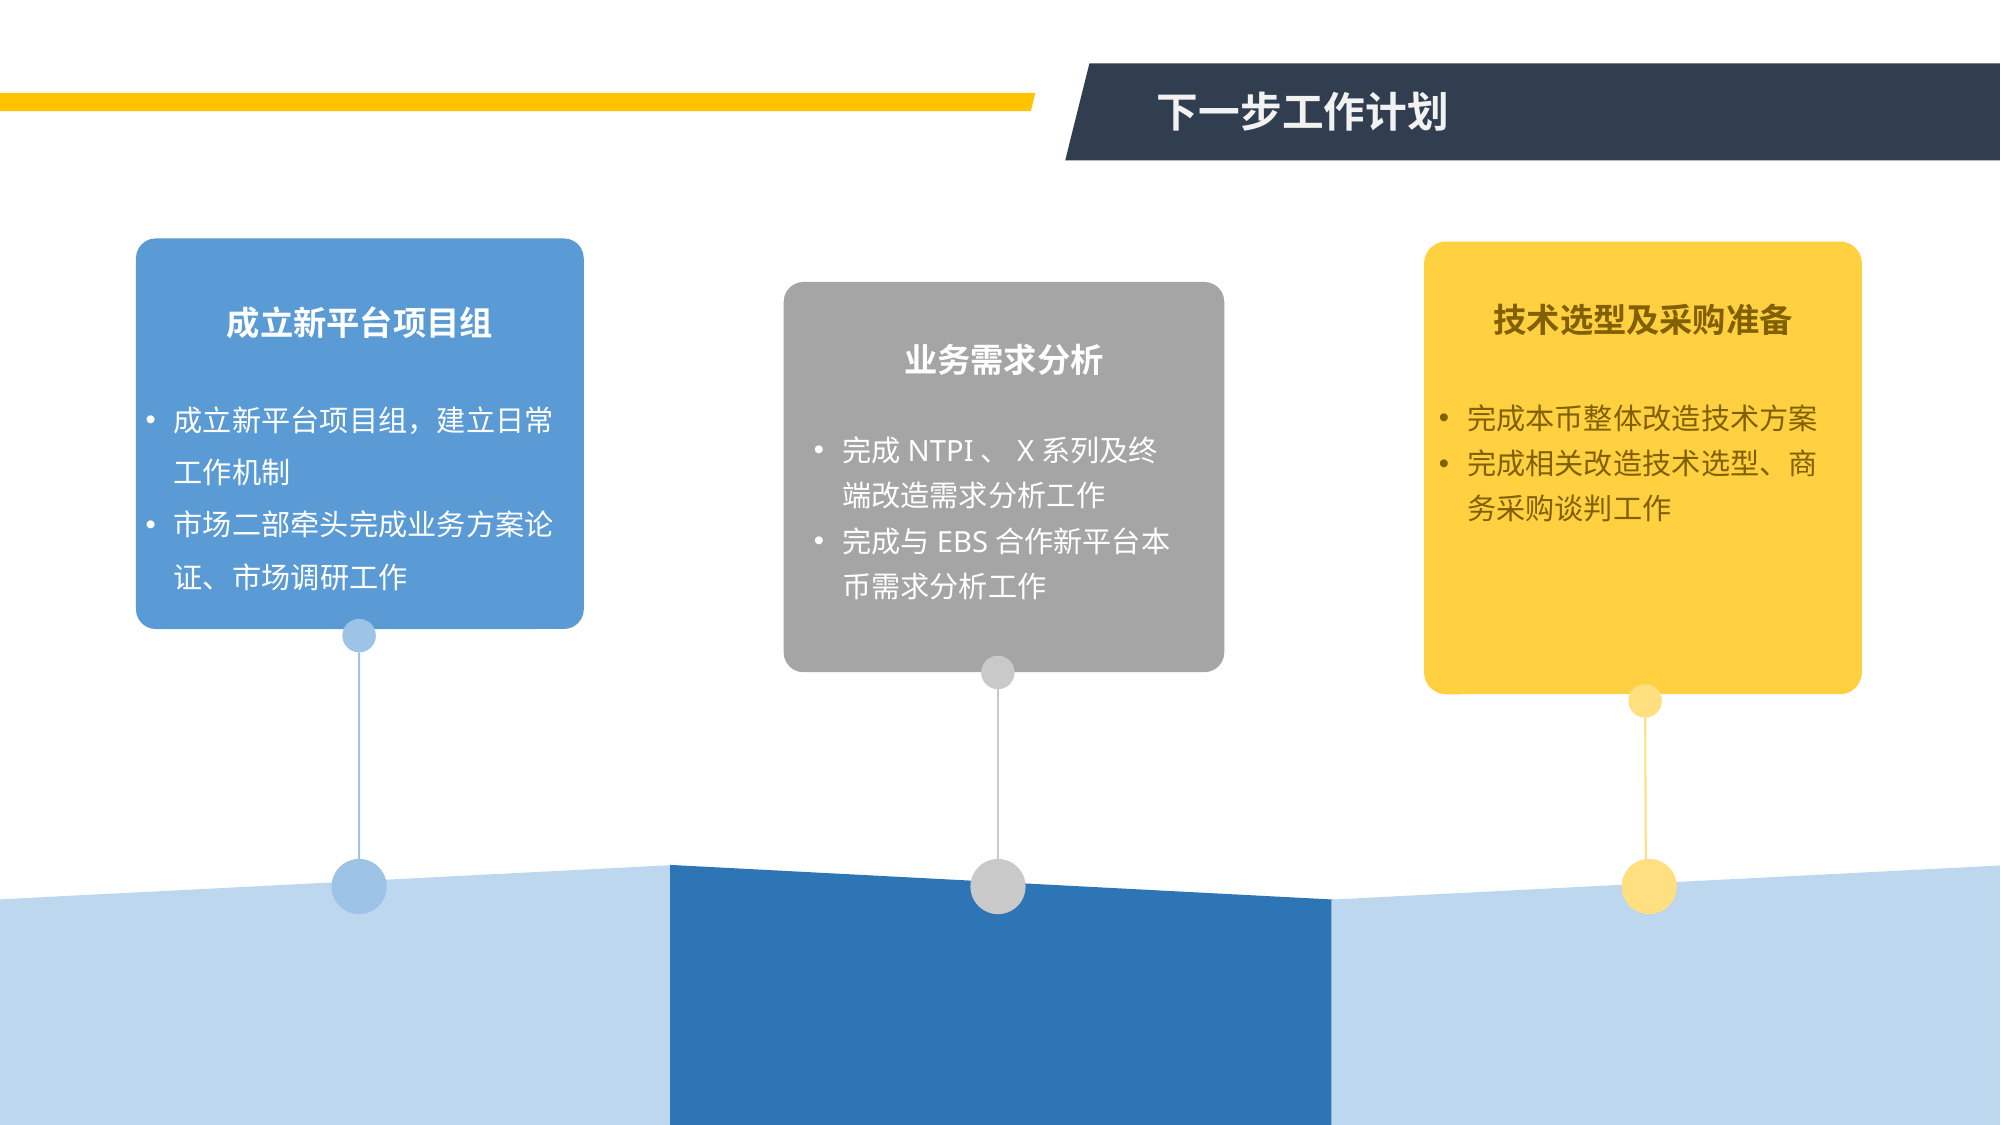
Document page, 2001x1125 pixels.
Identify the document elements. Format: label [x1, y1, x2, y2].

text_box [1065, 63, 2000, 161]
text_box [1627, 683, 1663, 719]
text_box [782, 630, 1226, 674]
text_box [0, 91, 1037, 113]
text_box [0, 864, 669, 1125]
text_box [1620, 857, 1678, 916]
text_box [130, 238, 1839, 630]
text_box [980, 654, 1016, 691]
text_box [341, 630, 377, 654]
text_box [1423, 240, 1863, 696]
text_box [1330, 864, 2000, 1125]
text_box [969, 857, 1027, 916]
text_box [330, 857, 388, 916]
text_box [669, 863, 1330, 1125]
